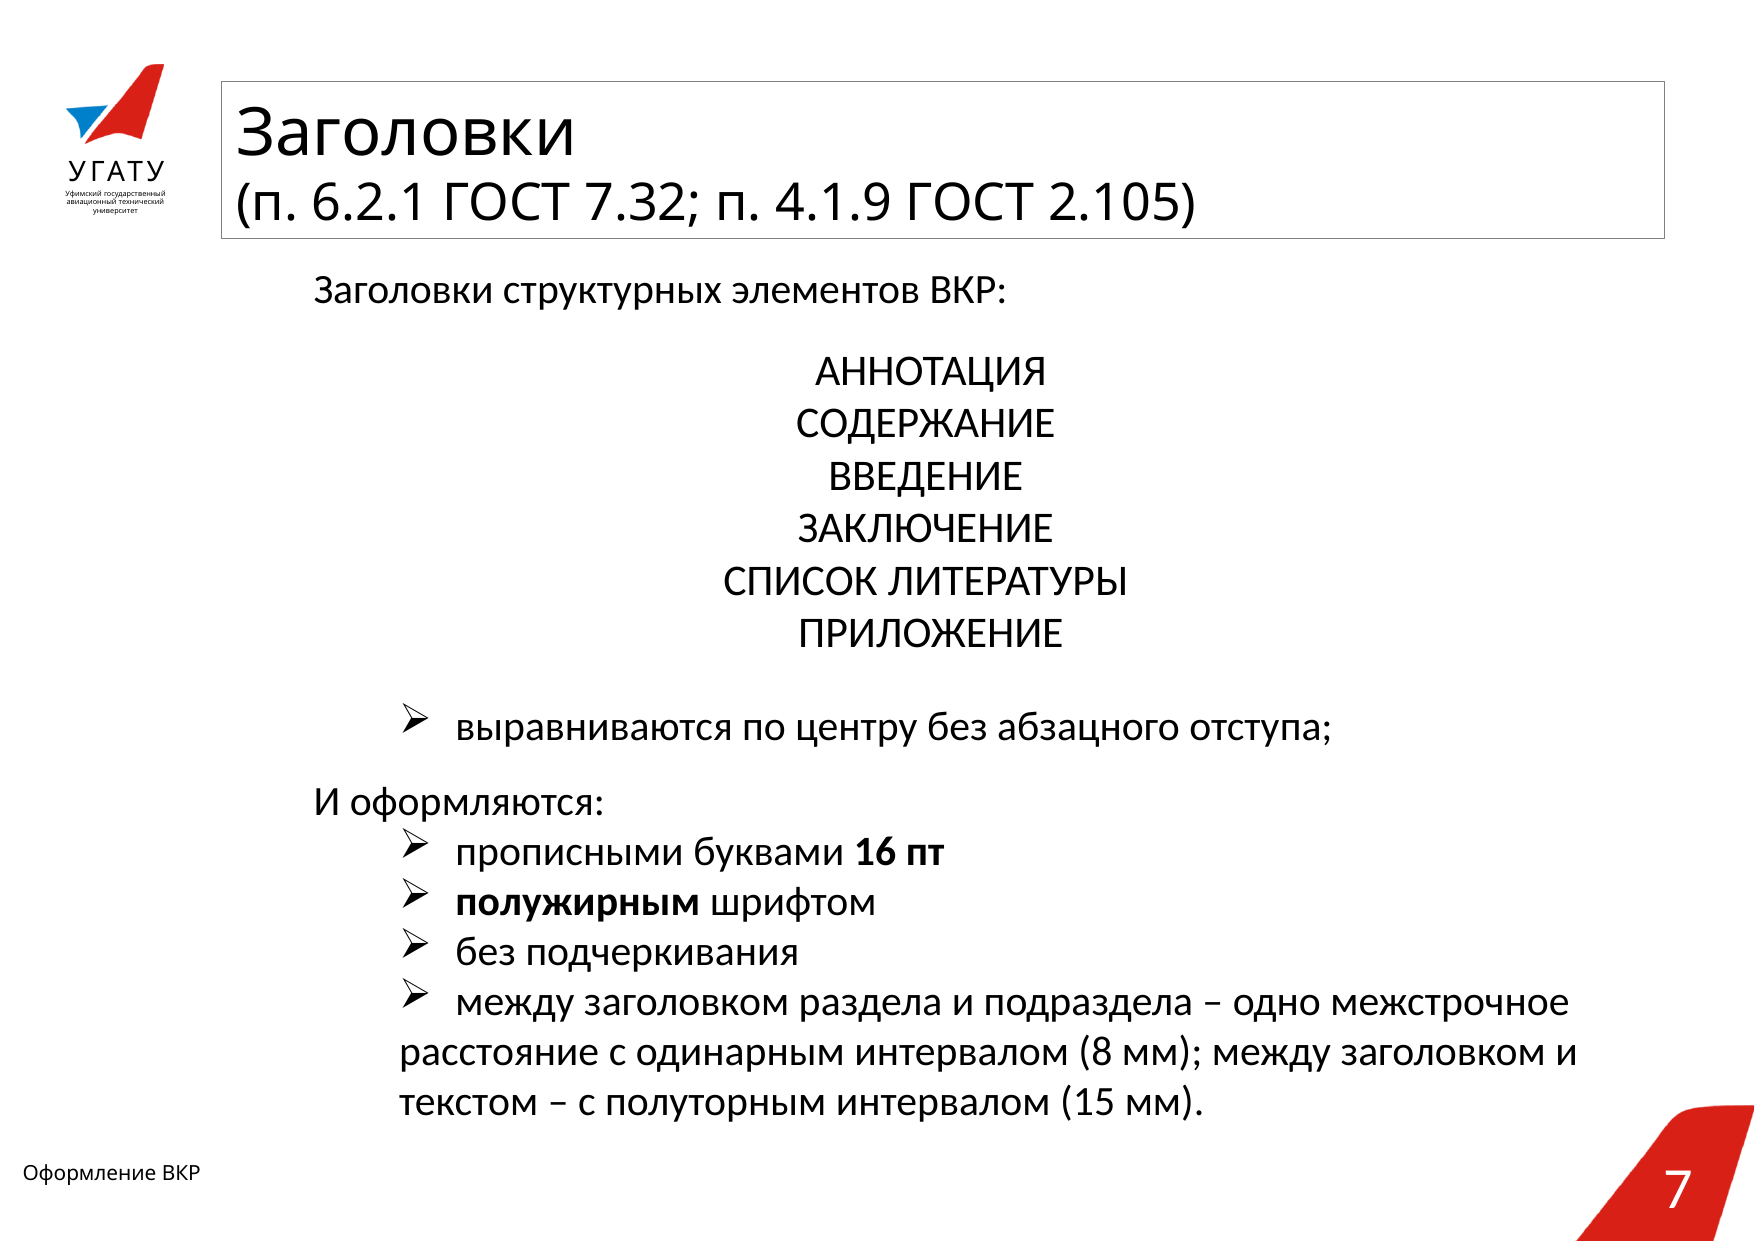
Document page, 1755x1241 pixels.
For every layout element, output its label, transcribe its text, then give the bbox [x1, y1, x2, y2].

text_box Уфимский государственный авиационный технический университет [42, 181, 189, 223]
text_box У Г А Т У [53, 146, 219, 195]
picture [65, 64, 165, 144]
text_box Заголовки (п. 6.2.1 ГОСТ 7.32; п. 4.1.9 ГОСТ 2.105) [219, 79, 1667, 241]
text_box выравниваются по центру без абзацного отступа; И оформляются: прописными буквами 16 пт полужирным шрифтом без подчеркивания между заголовком раздела и подраздела – одно межстрочное расстояние с одинарным интервалом (8 мм); между заголовком и текстом – с полуторным интервалом (15 мм). [298, 691, 1665, 1132]
text_box Заголовки структурных элементов ВКР: АННОТАЦИЯ СОДЕРЖАНИЕ ВВЕДЕНИЕ ЗАКЛЮЧЕНИЕ СПИСОК ЛИТЕРАТУРЫ ПРИЛОЖЕНИЕ [298, 254, 1563, 664]
picture [1575, 1105, 1755, 1241]
text_box Оформление ВКР [7, 1152, 216, 1193]
